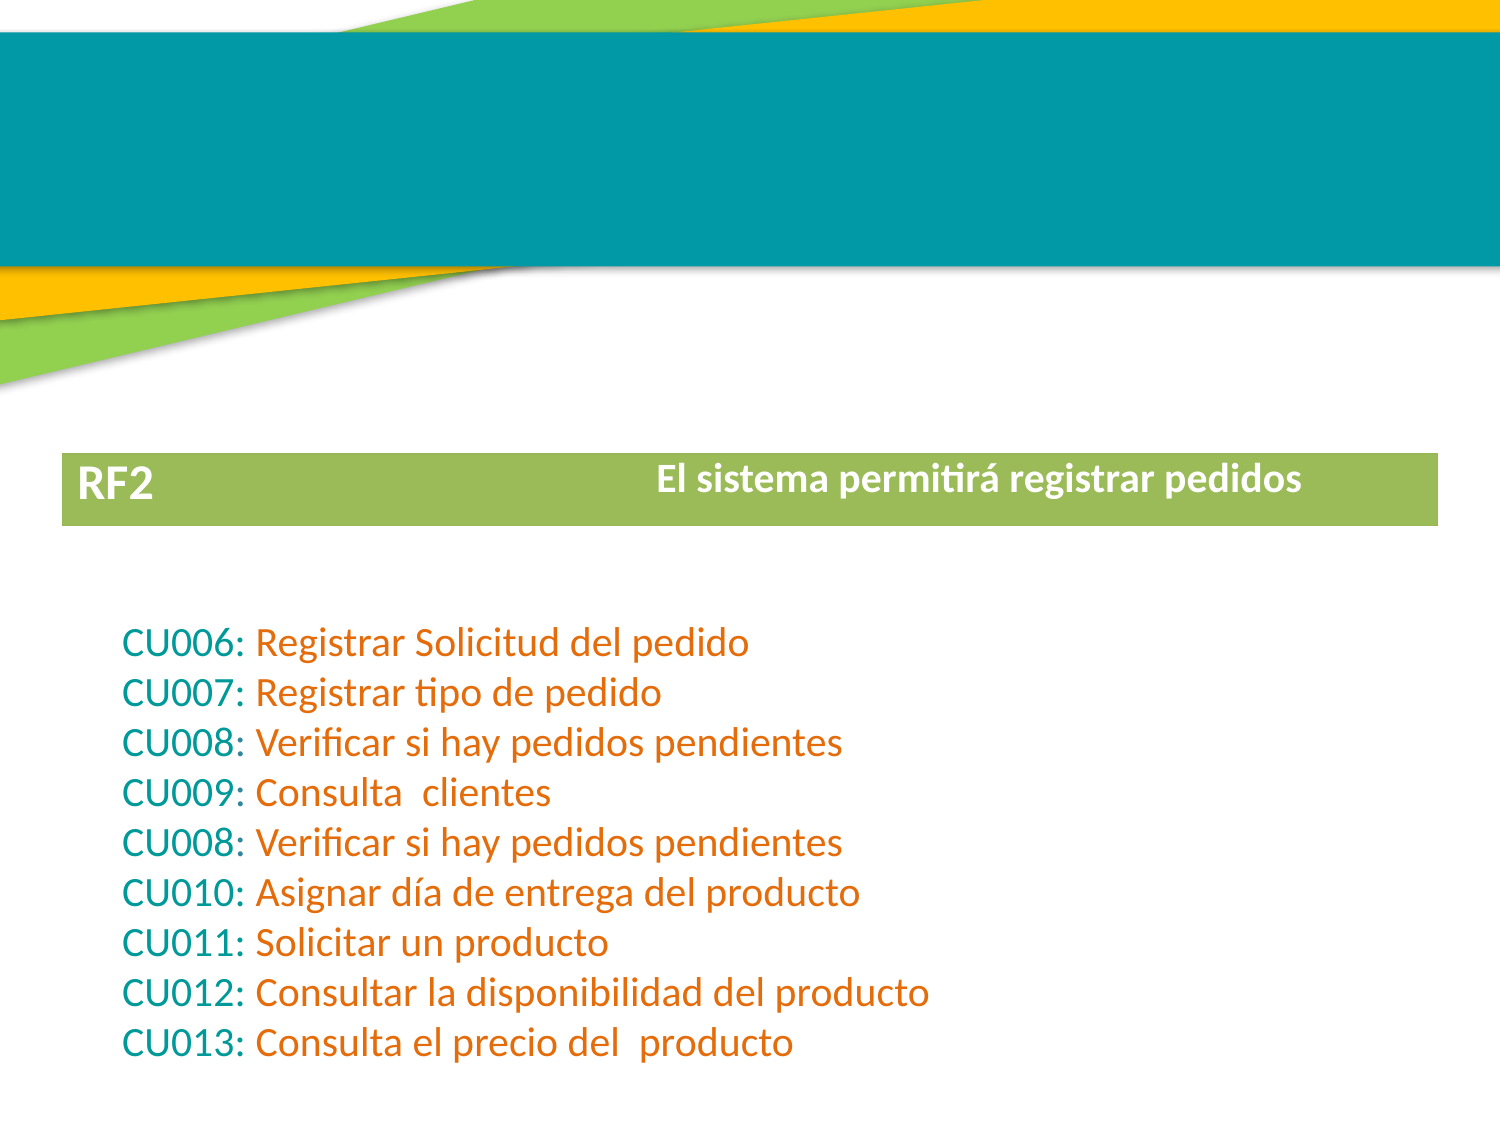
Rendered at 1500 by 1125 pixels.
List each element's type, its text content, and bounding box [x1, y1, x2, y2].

table_header El sistema permitirá registrar pedidos [642, 455, 1437, 525]
text_box CU006: Registrar Solicitud del pedido CU007: Registrar tipo de pedido CU008: Verificar si hay pedidos pendientes CU009: Consulta clientes CU008: Verificar si hay pedidos pendientes CU010: Asignar día de entrega del producto CU011: Solicitar un producto CU012: Consultar la disponibilidad del producto CU013: Consulta el precio del producto [107, 606, 1220, 1072]
table_header RF2 [63, 455, 642, 525]
